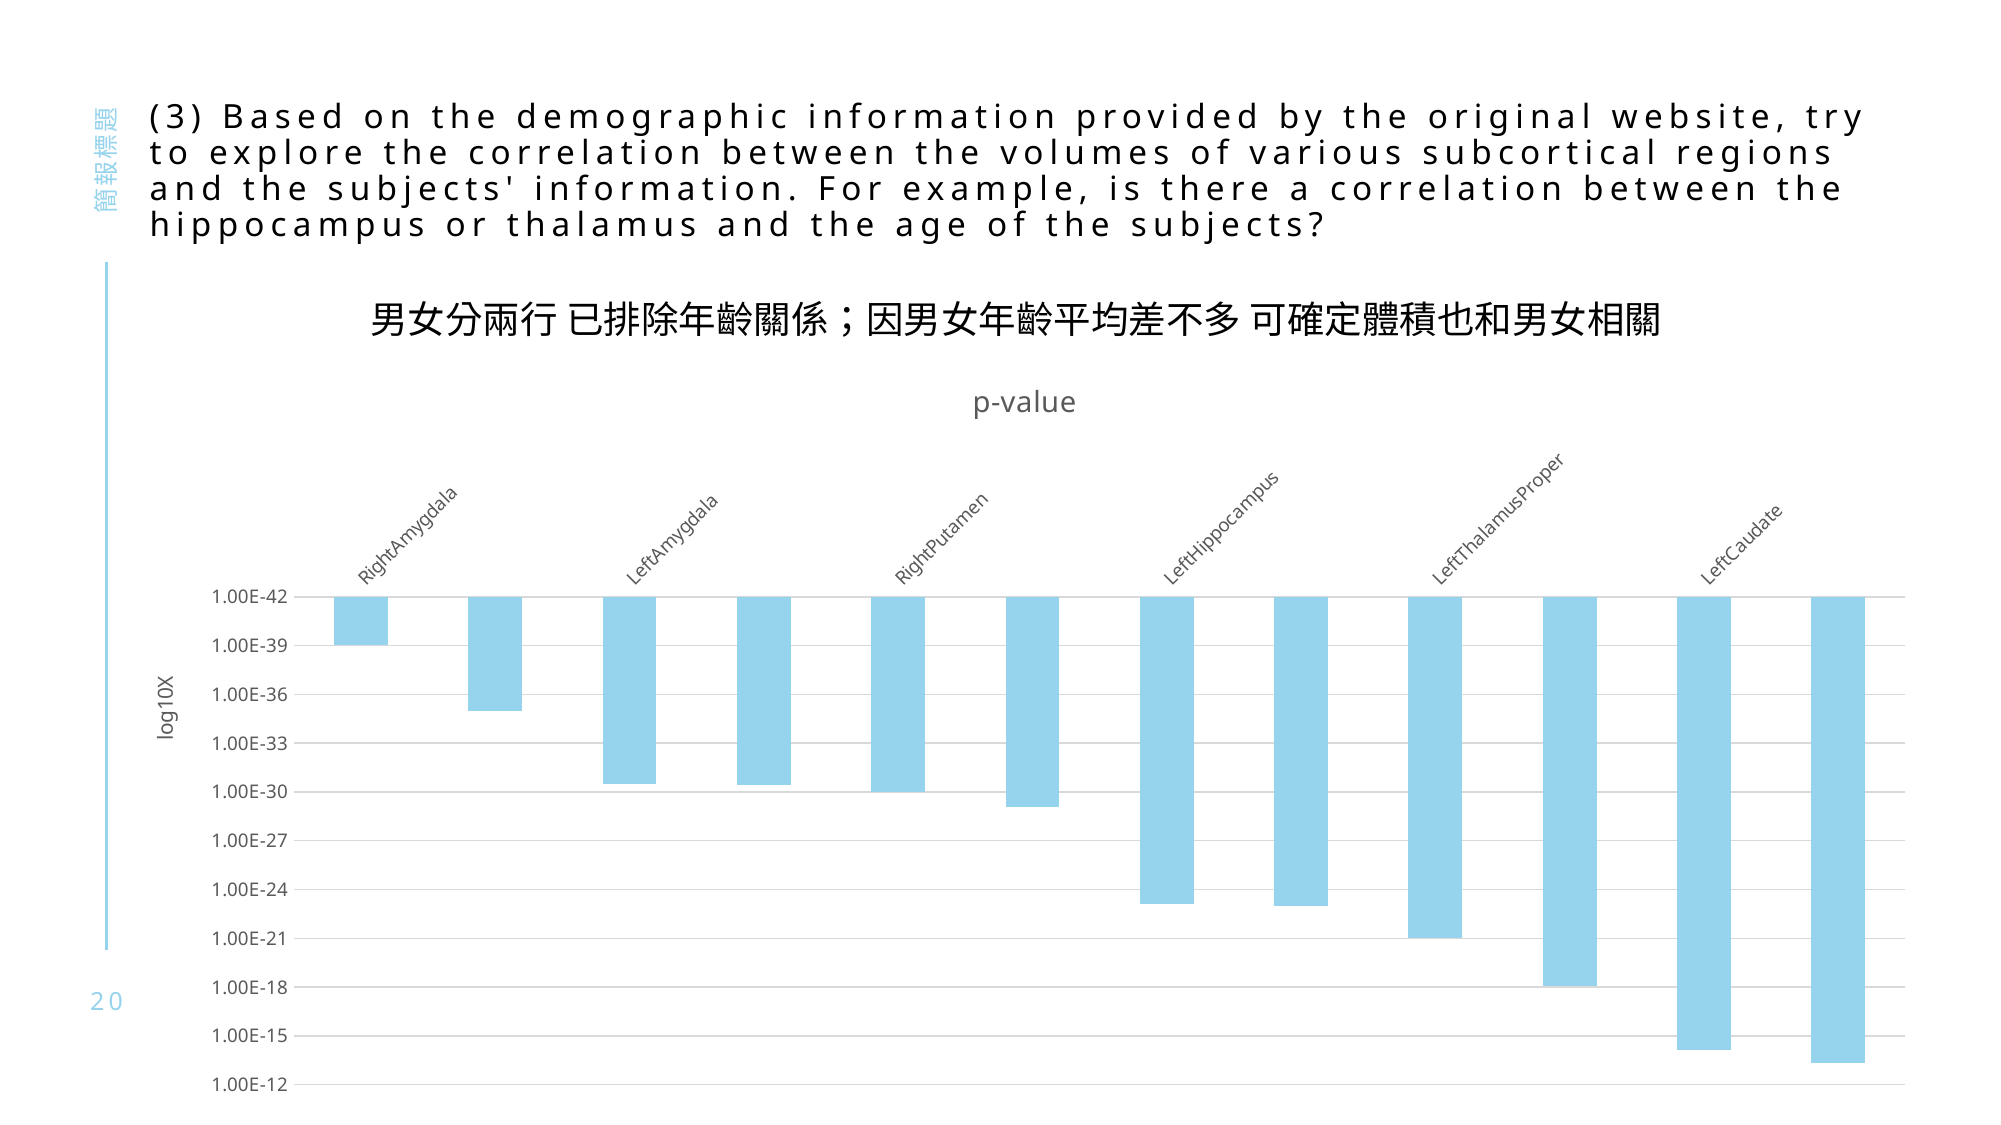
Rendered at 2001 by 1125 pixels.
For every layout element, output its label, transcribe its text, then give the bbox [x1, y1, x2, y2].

footer 簡報標題 [90, 107, 120, 242]
text_box 男女分兩行 已排除年齡關係；因男女年齡平均差不多 可確定體積也和男女相關 [355, 288, 1890, 349]
chart [107, 349, 1943, 1114]
slide_number 20 [68, 987, 107, 1018]
title (3) Based on the demographic information provided by the original website, try to explore the correlation between the volumes of various subcortical regions and the subjects' information. For example, is there a correlation between the hippocampus or thalamus and the age of the subjects? [149, 99, 1909, 250]
